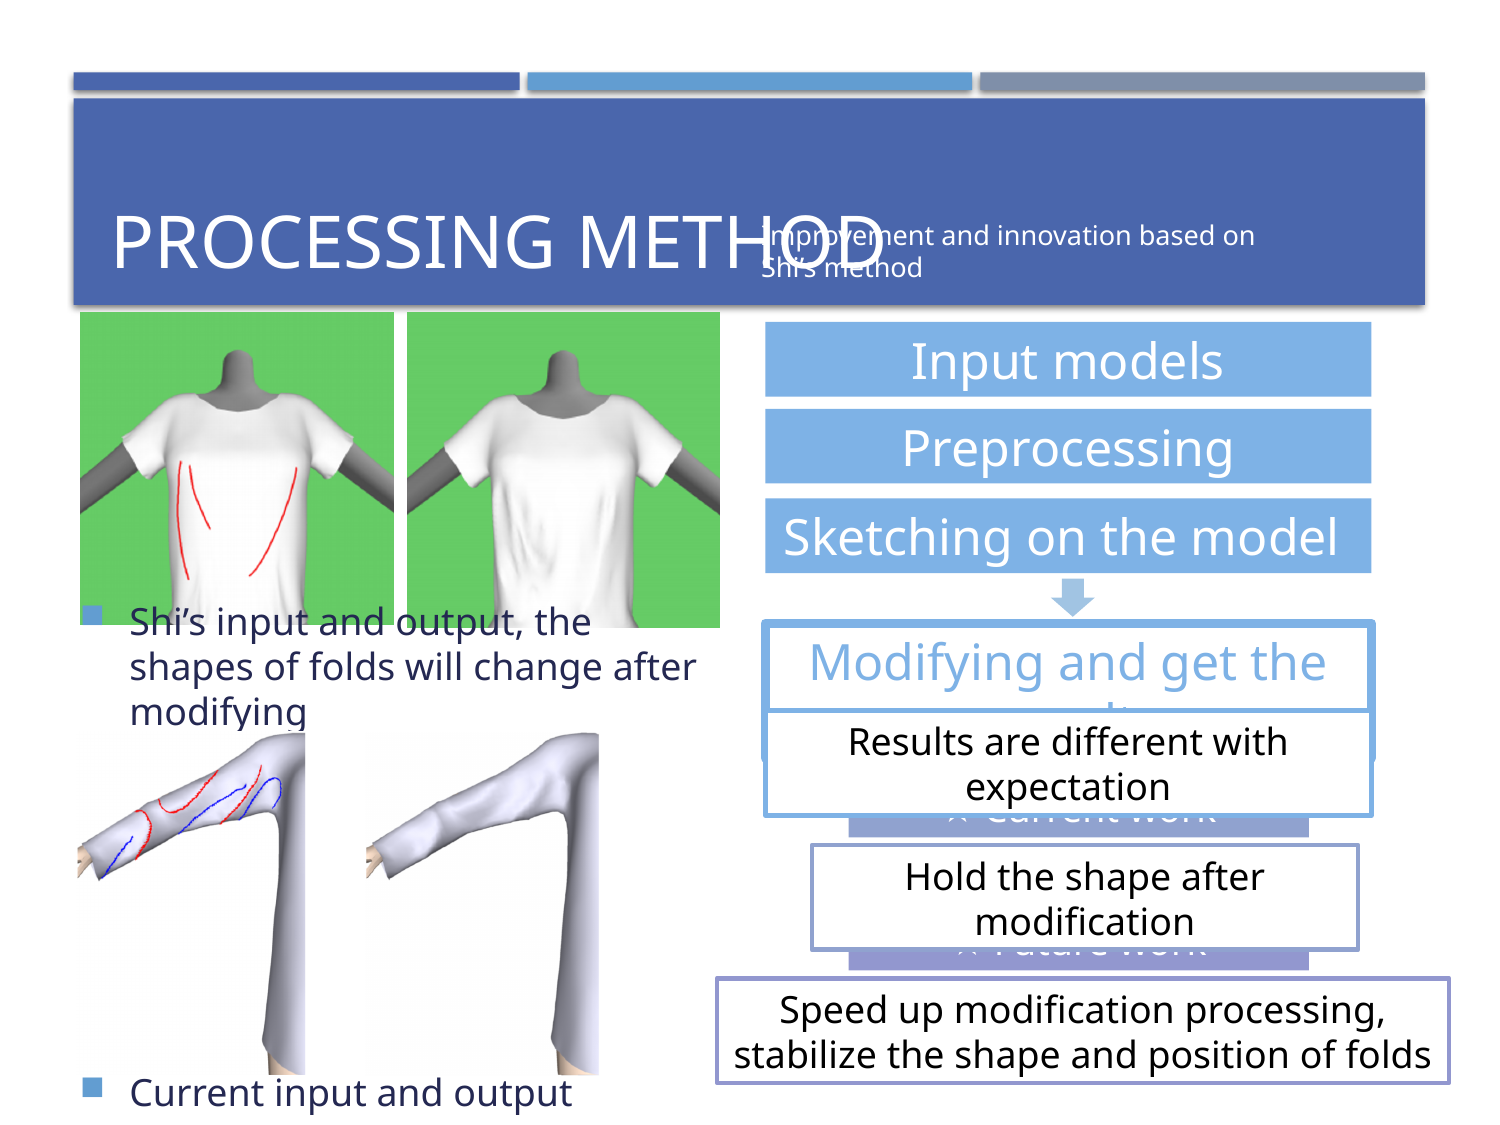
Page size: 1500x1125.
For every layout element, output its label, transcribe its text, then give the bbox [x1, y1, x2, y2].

text_box [1049, 576, 1097, 619]
text_box Results are different with expectation [765, 710, 1372, 816]
text_box Modifying and get the result [765, 623, 1372, 710]
text_box ★ Future work [848, 950, 1309, 971]
list Improvement and innovation based on Shi’s method [746, 210, 1320, 291]
title Processing Method [95, 112, 1406, 291]
text_box ★ Current work [848, 816, 1309, 838]
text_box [63, 730, 721, 1125]
text_box Hold the shape after modification [811, 845, 1358, 950]
text_box Input models [765, 321, 1372, 397]
text_box Sketching on the model [765, 498, 1372, 574]
text_box Preprocessing [765, 408, 1372, 484]
text_box Speed up modification processing, stabilize the shape and position of folds [726, 978, 1449, 1083]
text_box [63, 312, 721, 699]
